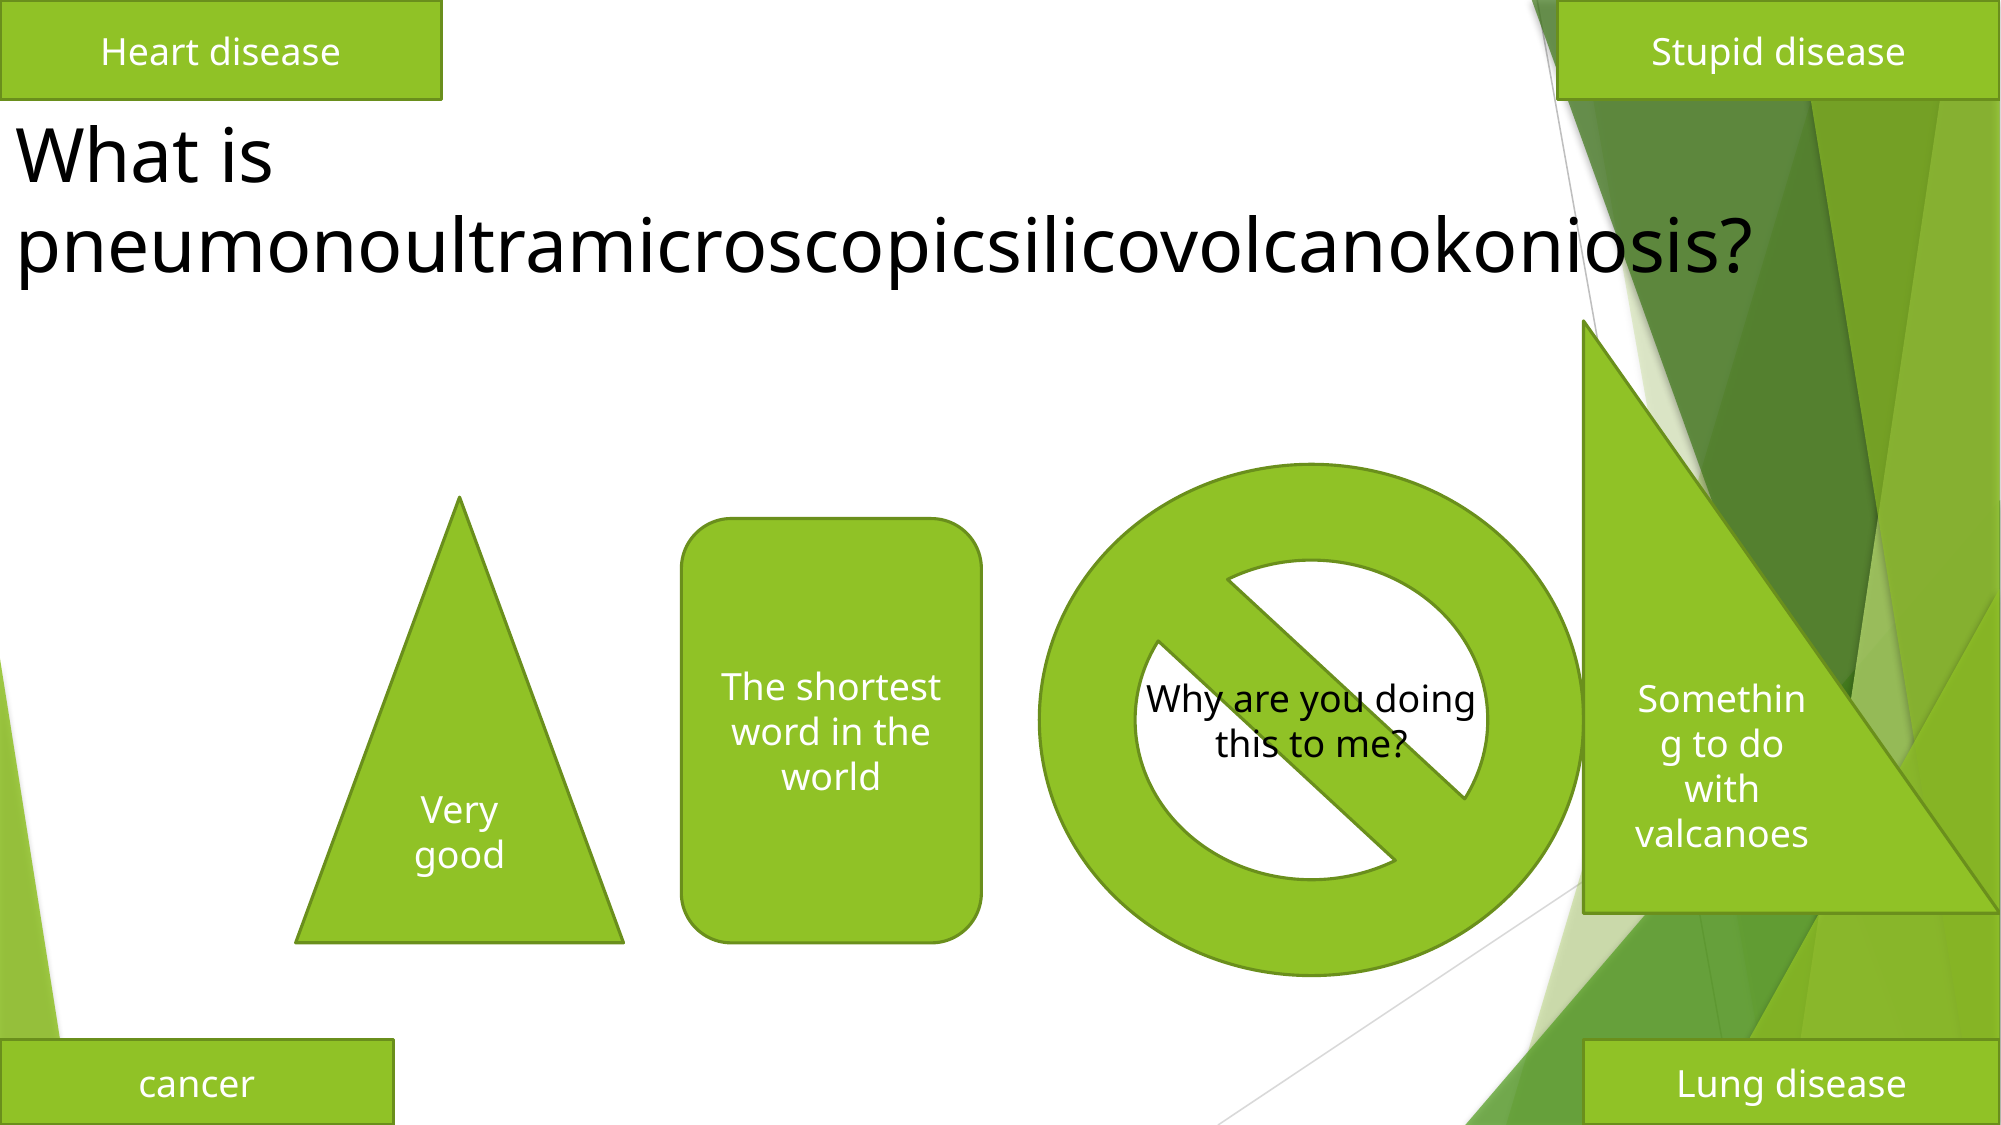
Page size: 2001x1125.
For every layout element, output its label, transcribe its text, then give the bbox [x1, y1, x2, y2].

text_box Lung disease [1582, 1038, 2000, 1125]
text_box Something to do with valcanoes [1581, 319, 2000, 915]
title What is pneumonoultramicroscopicsilicovolcanokoniosis? [0, 99, 2000, 317]
text_box Very good [294, 495, 625, 945]
text_box Stupid disease [1556, 0, 2000, 101]
text_box The shortest word in the world [679, 516, 983, 945]
text_box Heart disease [0, 0, 443, 101]
text_box Why are you doing this to me? [1037, 462, 1581, 978]
text_box cancer [0, 1038, 395, 1125]
